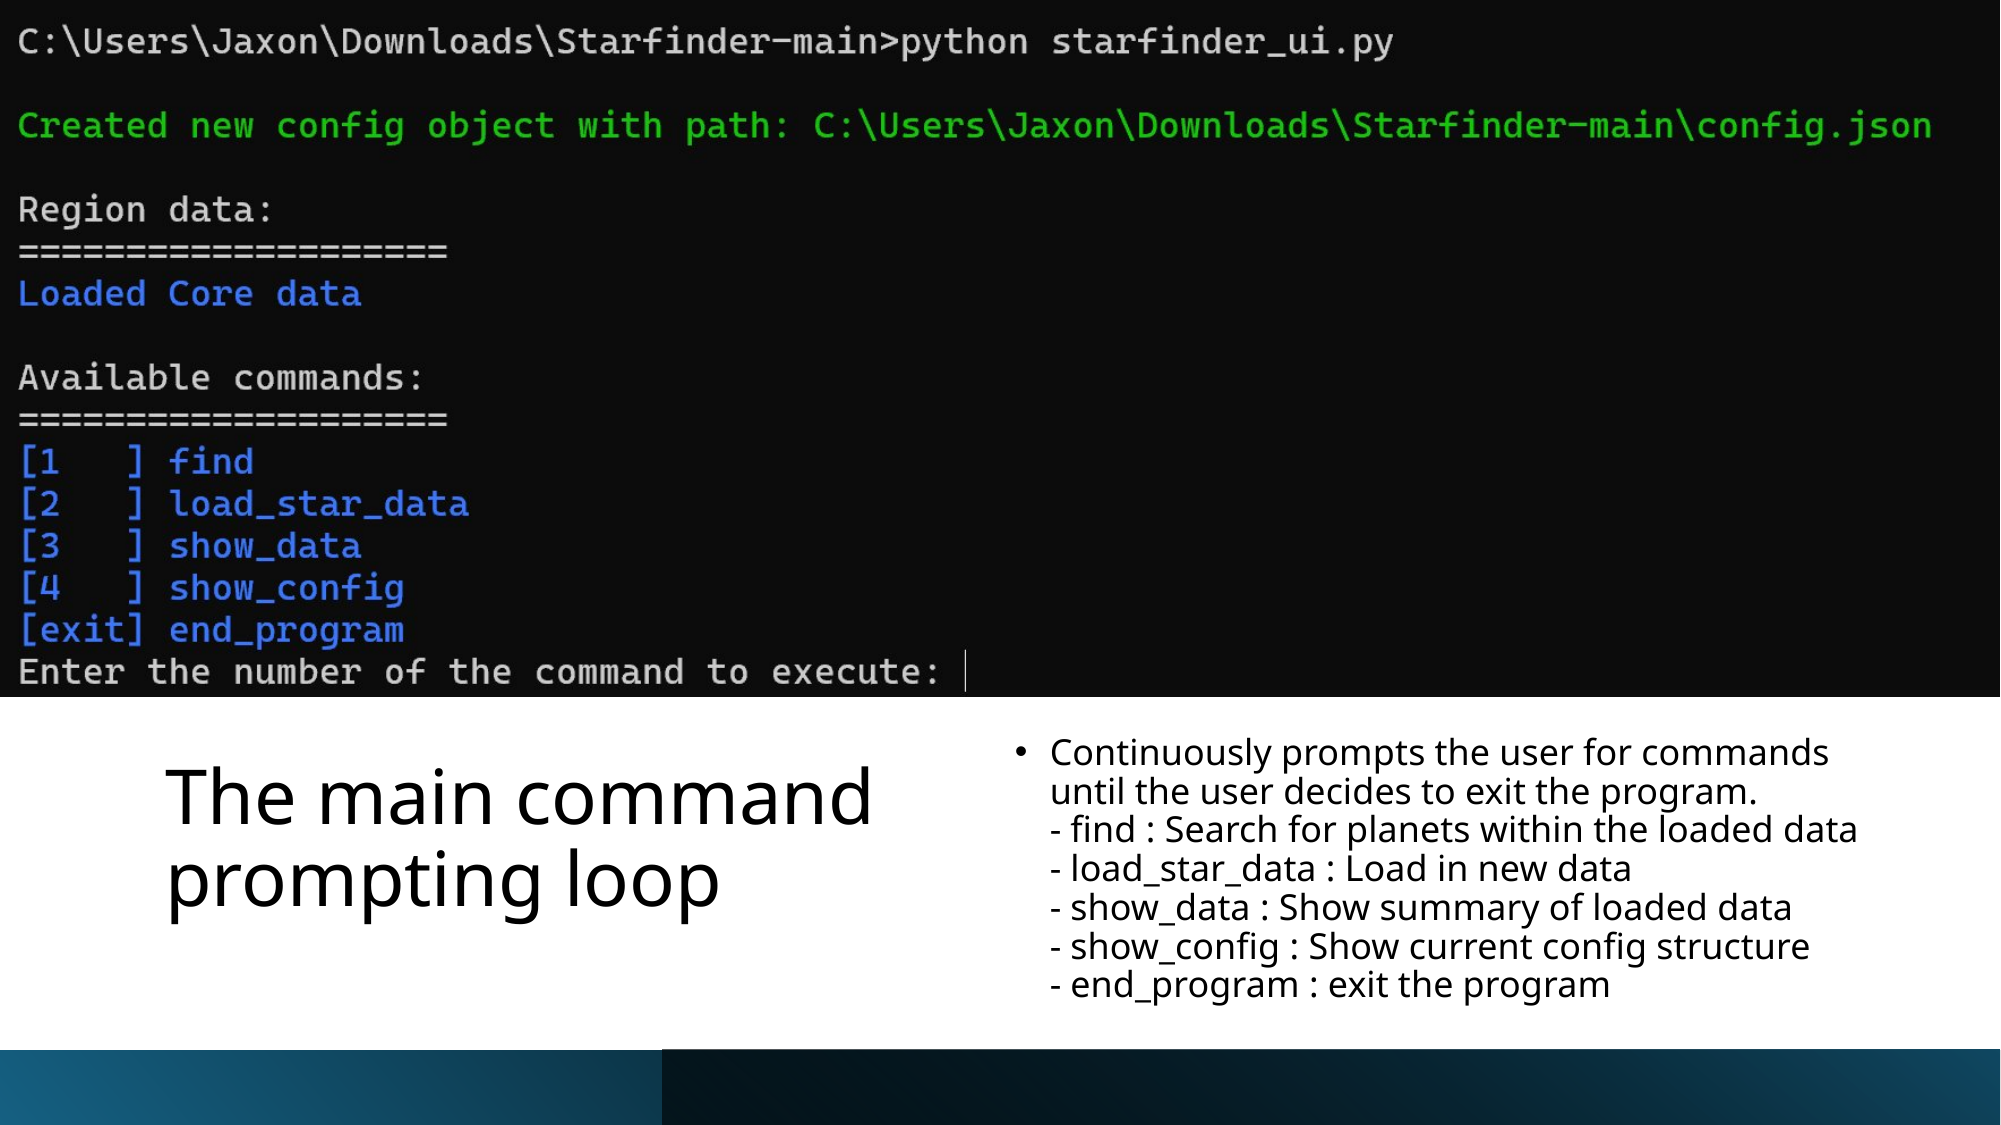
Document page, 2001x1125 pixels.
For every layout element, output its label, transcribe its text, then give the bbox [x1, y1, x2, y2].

picture [0, 0, 2000, 697]
list Continuously prompts the user for commands until the user decides to exit the program. - find : Search for planets within the loaded data - load_star_data : Load in new data - show_data : Show summary of loaded data - show_config : Show current config structure - end_program : exit the program [999, 726, 1925, 1018]
text_box [661, 1048, 2000, 1125]
title The main command prompting loop [150, 751, 920, 993]
text_box [0, 697, 2000, 1048]
text_box [0, 1048, 661, 1125]
